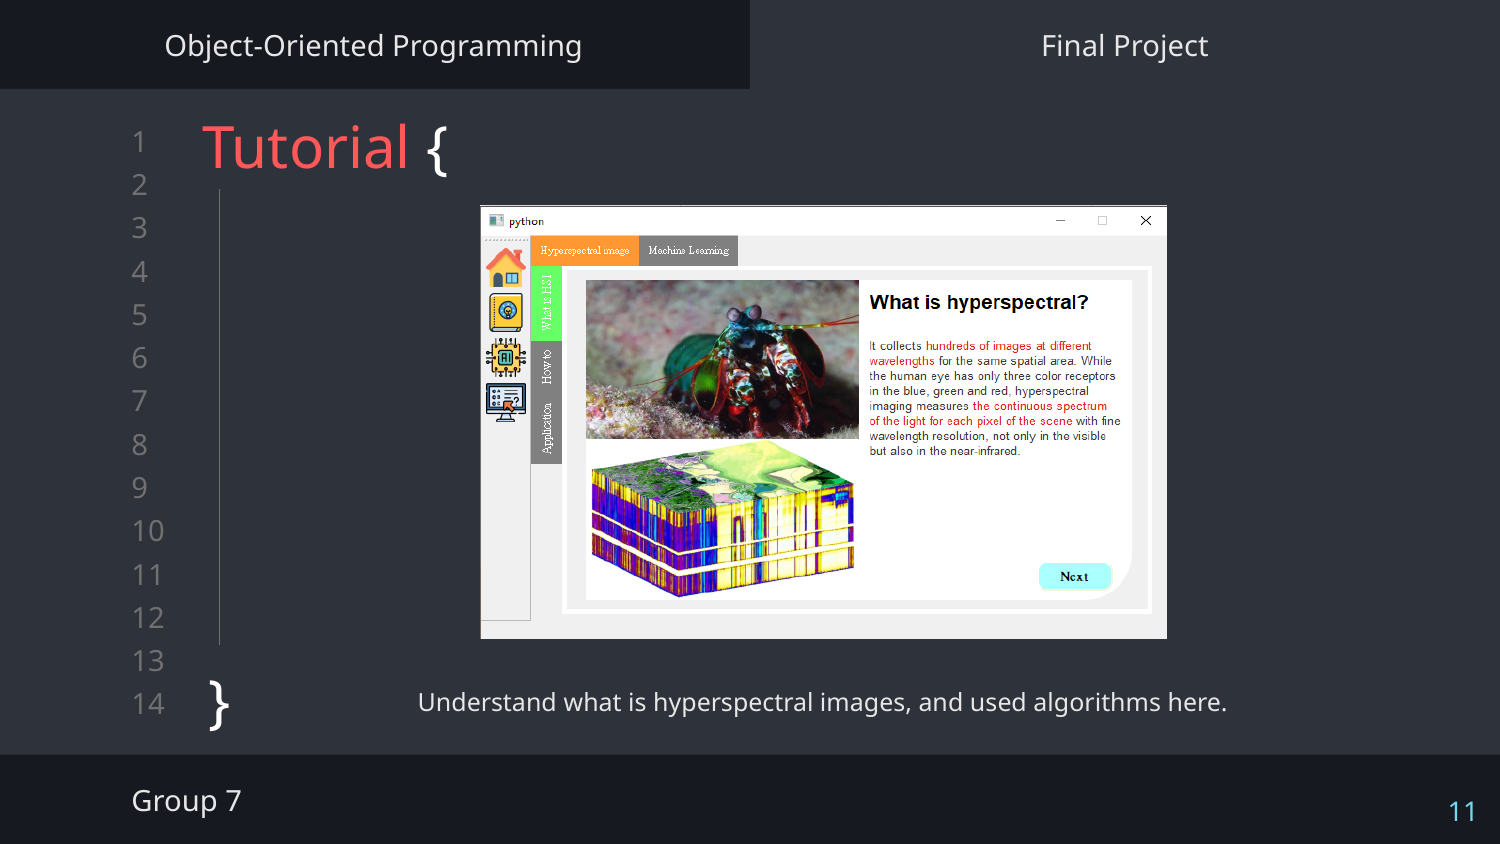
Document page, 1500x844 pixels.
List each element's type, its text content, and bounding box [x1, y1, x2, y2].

subtitle Final Project [750, 15, 1500, 74]
subtitle Object-Oriented Programming [0, 15, 749, 74]
title Tutorial { [187, 95, 1384, 185]
slide_number 11 [1403, 779, 1494, 844]
subtitle Group 7 [116, 770, 915, 829]
text_box Understand what is hyperspectral images, and used algorithms here. [265, 667, 1384, 735]
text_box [177, 188, 262, 750]
picture [480, 204, 1167, 639]
